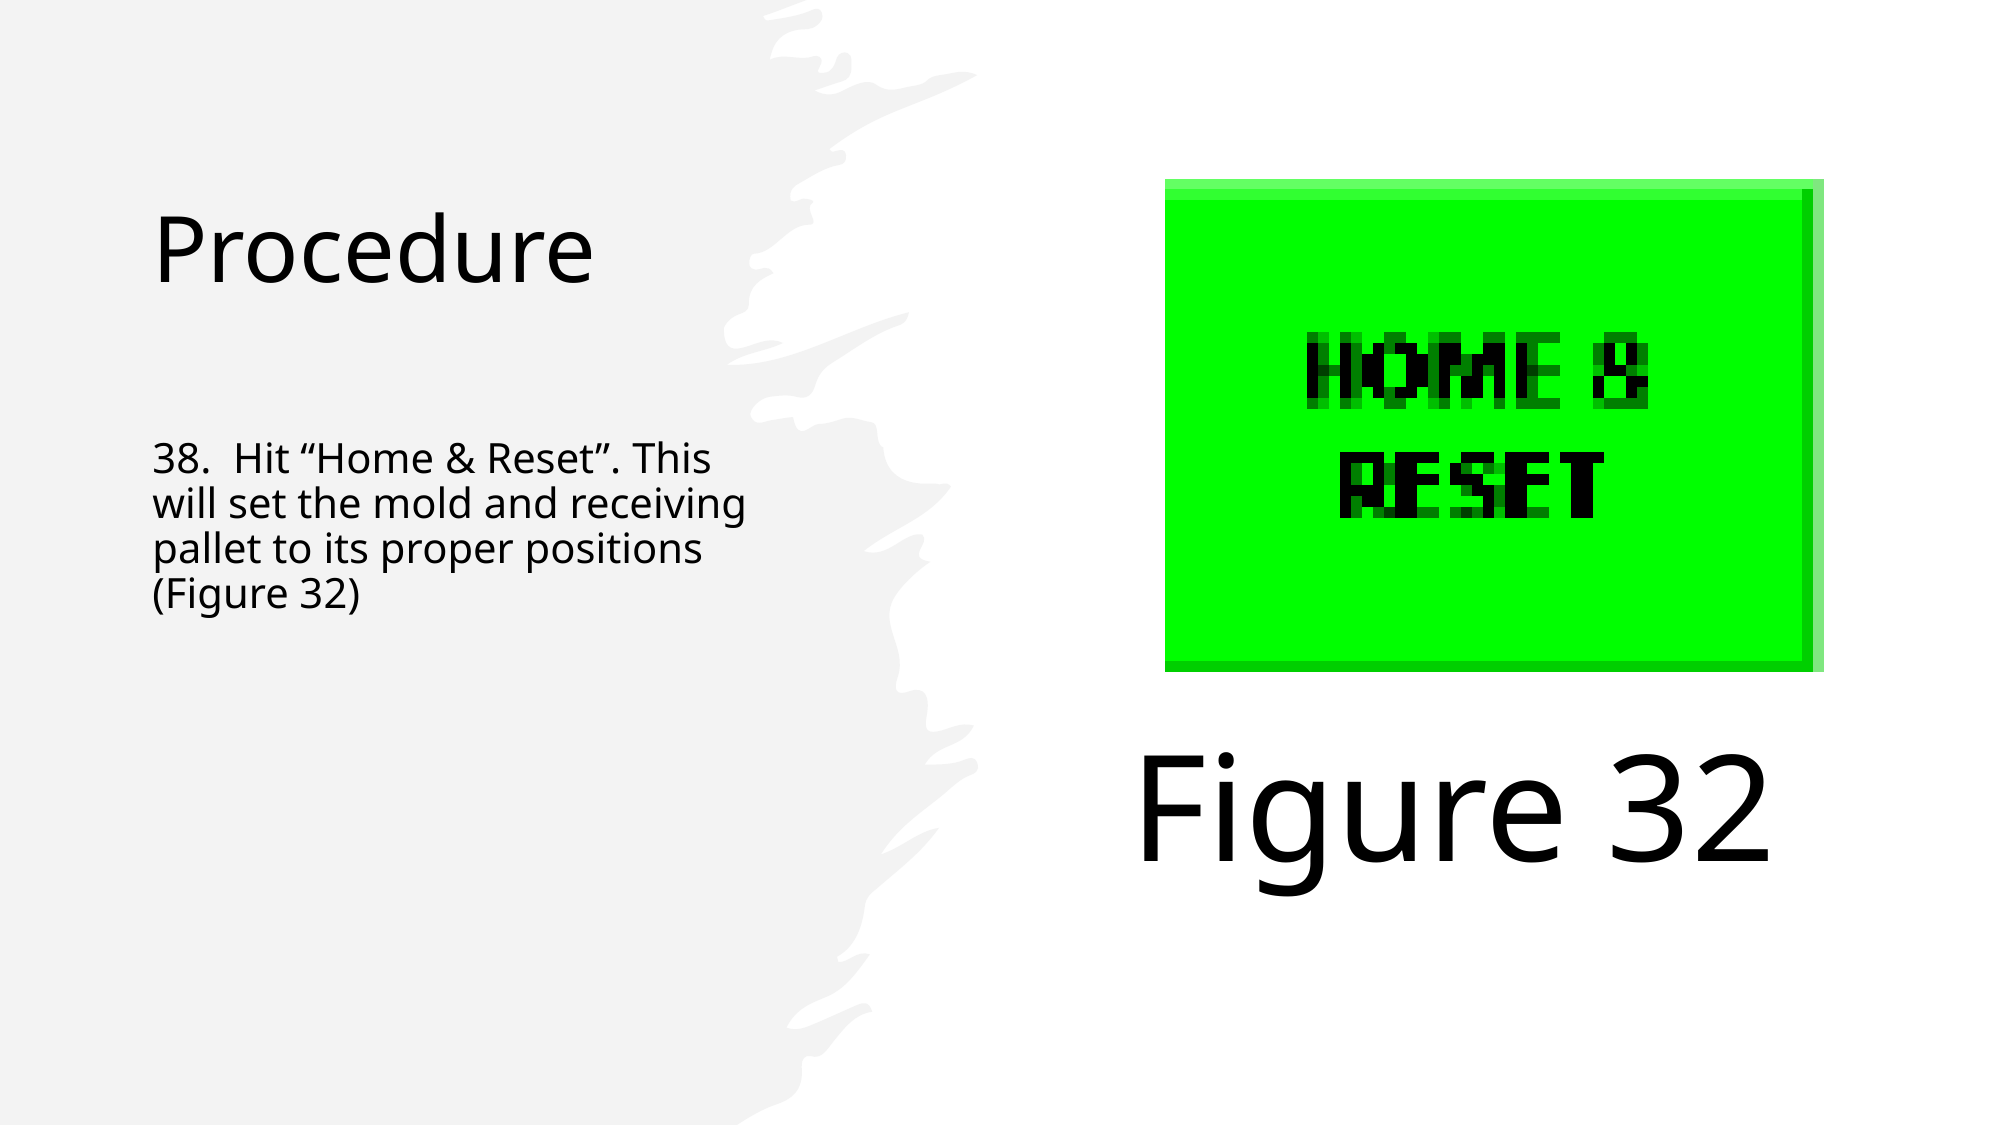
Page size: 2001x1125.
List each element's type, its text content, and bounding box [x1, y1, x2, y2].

title Procedure [137, 105, 776, 401]
text_box [0, 0, 979, 1125]
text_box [1115, 178, 1895, 952]
list 38. Hit “Home & Reset”. This will set the mold and receiving pallet to its proper positions (Figure 32) [137, 430, 776, 1014]
text_box [739, 0, 2000, 1125]
